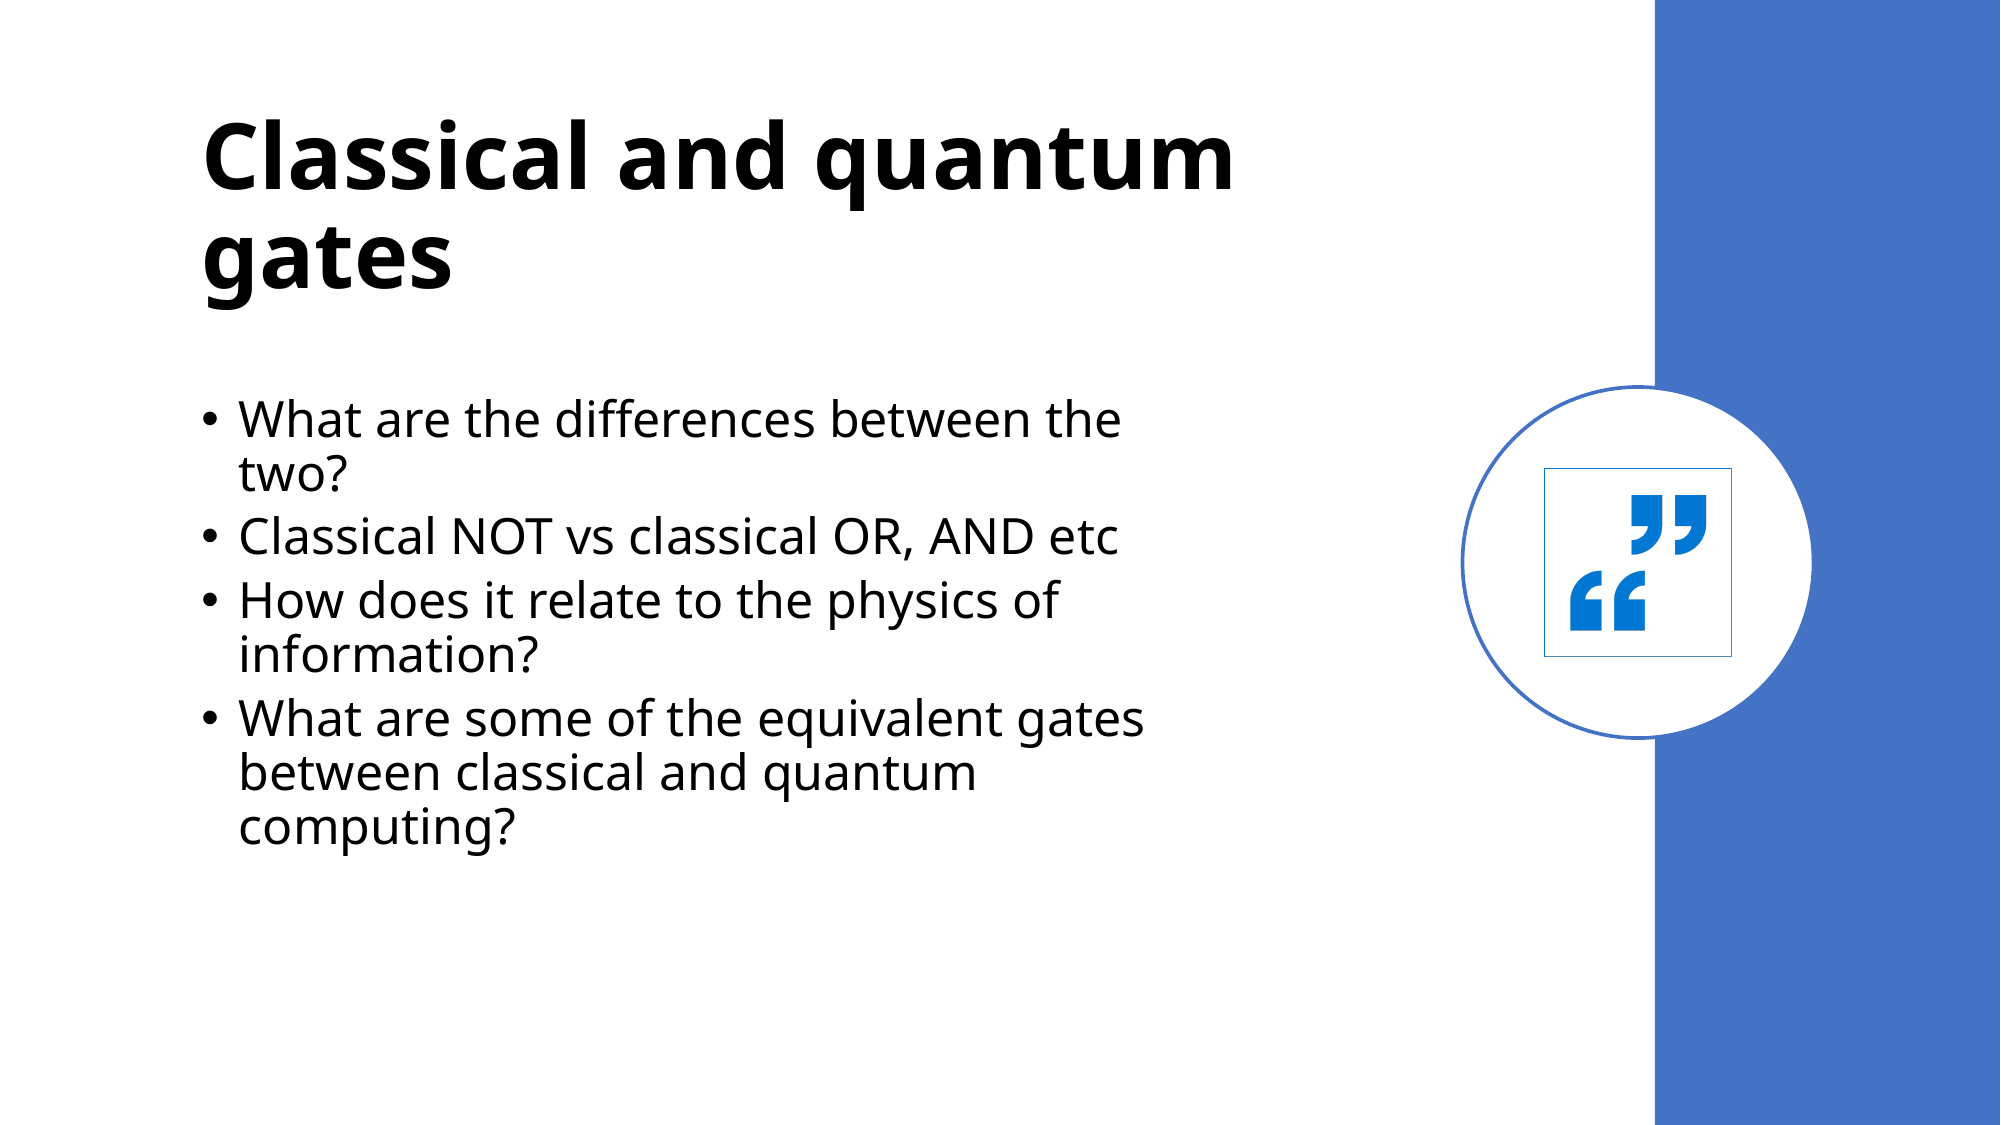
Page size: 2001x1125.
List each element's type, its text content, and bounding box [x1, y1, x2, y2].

text_box [1462, 386, 1814, 739]
title Classical and quantum gates [186, 102, 1413, 321]
picture [1544, 468, 1732, 657]
text_box [1654, 0, 2000, 1125]
list What are the differences between the two? Classical NOT vs classical OR, AND etc How does it relate to the physics of information? What are some of the equivalent gates between classical and quantum computing? [186, 373, 1248, 940]
